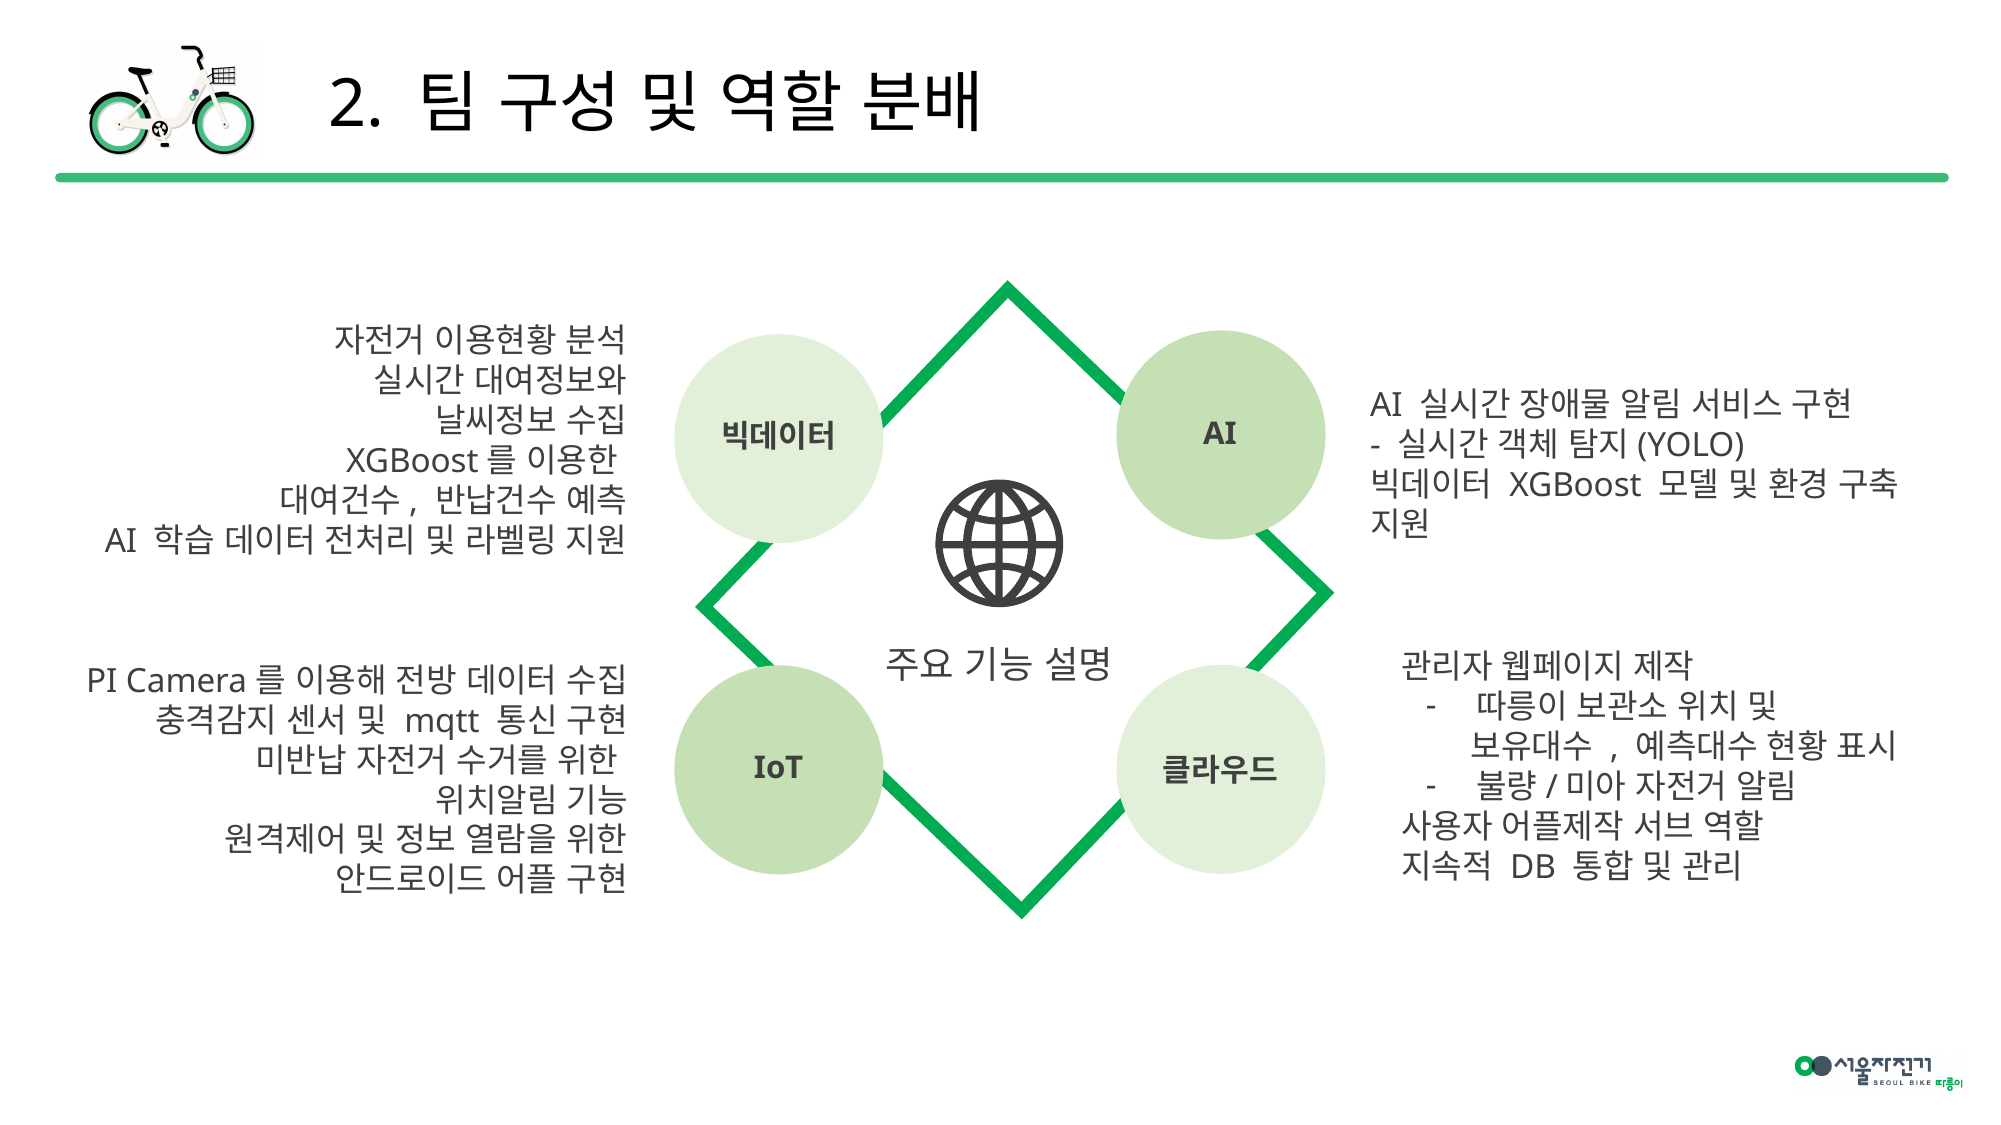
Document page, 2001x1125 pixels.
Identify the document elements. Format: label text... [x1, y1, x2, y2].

text_box 클라우드 [1147, 742, 1385, 807]
text_box [1116, 330, 1326, 540]
text_box [674, 665, 884, 875]
text_box PI Camera를 이용해 전방 데이터 수집 충격감지 센서 및 mqtt 통신 구현 미반납 자전거 수거를 위한 위치알림 기능 원격제어 및 정보 열람을 위한 안드로이드 어플 구현 [0, 651, 643, 888]
text_box [885, 782, 1123, 913]
text_box AI 실시간 장애물 알림 서비스 구현 - 실시간 객체 탐지(YOLO) 빅데이터 XGBoost 모델 및 환경 구축 지원 [1355, 375, 1939, 502]
text_box 주요 기능 설명 [810, 588, 1189, 782]
text_box [678, 334, 884, 544]
text_box 관리자 웹페이지 제작 따릉이 보관소 위치 및 보유대수 , 예측대수 현황 표시 불량/미아 자전거 알림 사용자 어플제작 서브 역할 지속적 DB 통합 및 관리 [1386, 637, 1939, 874]
text_box 2. 팀 구성 및 역할 분배 [313, 52, 1000, 148]
text_box IoT [690, 739, 819, 805]
text_box 자전거 이용현황 분석 실시간 대여정보와 날씨정보 수집 XGBoost를 이용한 대여건수, 반납건수 예측 AI 학습 데이터 전처리 및 라벨링 지원 [0, 311, 643, 521]
text_box 빅데이터 [643, 408, 852, 473]
picture [1793, 1053, 1967, 1094]
text_box [935, 479, 1064, 608]
text_box [702, 287, 1327, 670]
picture [85, 40, 259, 157]
text_box AI [1188, 405, 1274, 465]
text_box [1116, 664, 1322, 874]
